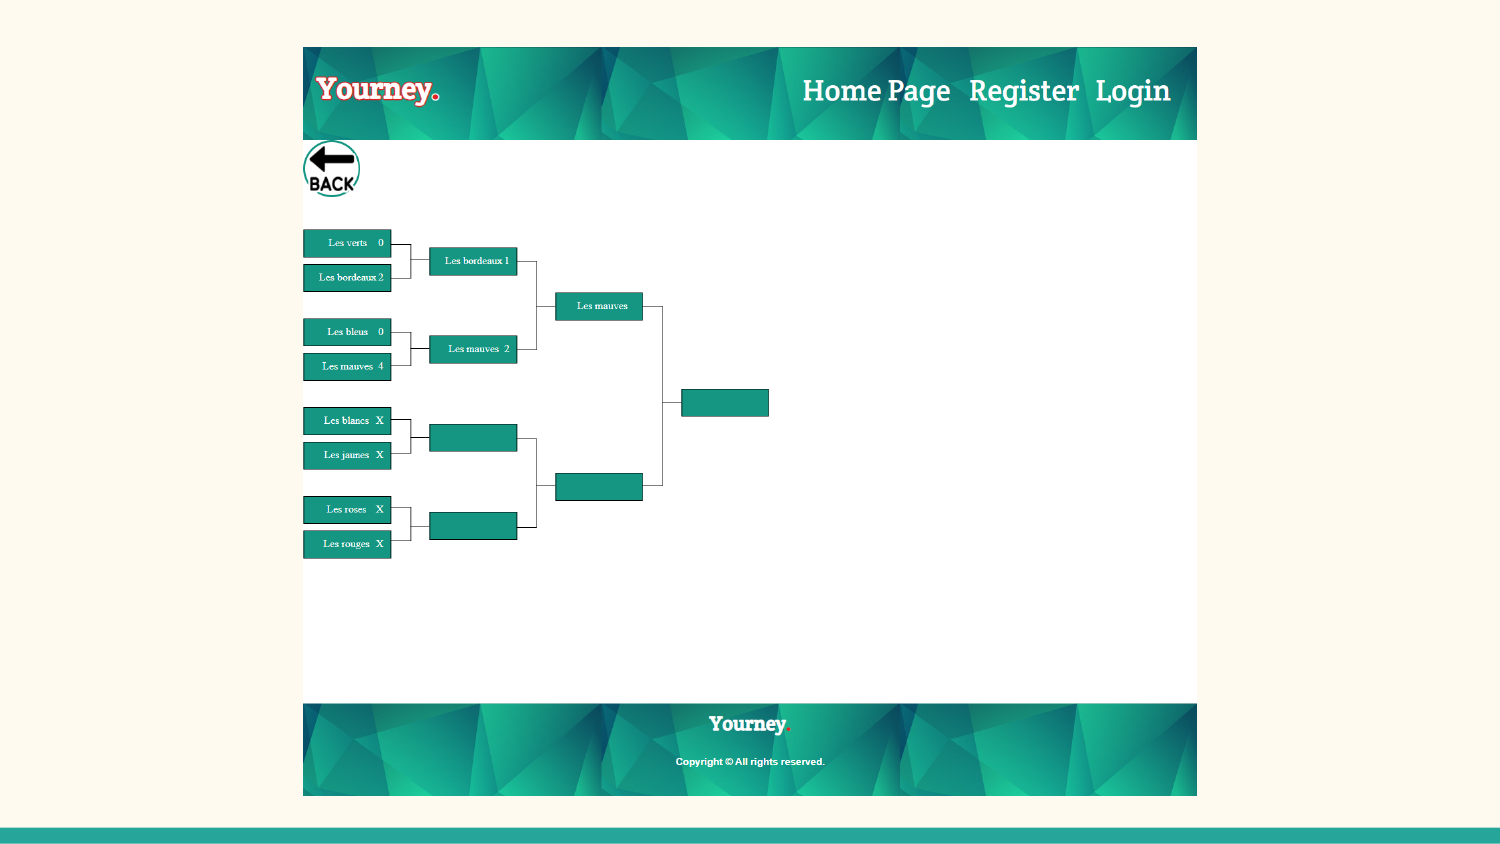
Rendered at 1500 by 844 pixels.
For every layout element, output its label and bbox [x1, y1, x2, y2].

picture [303, 47, 1197, 796]
